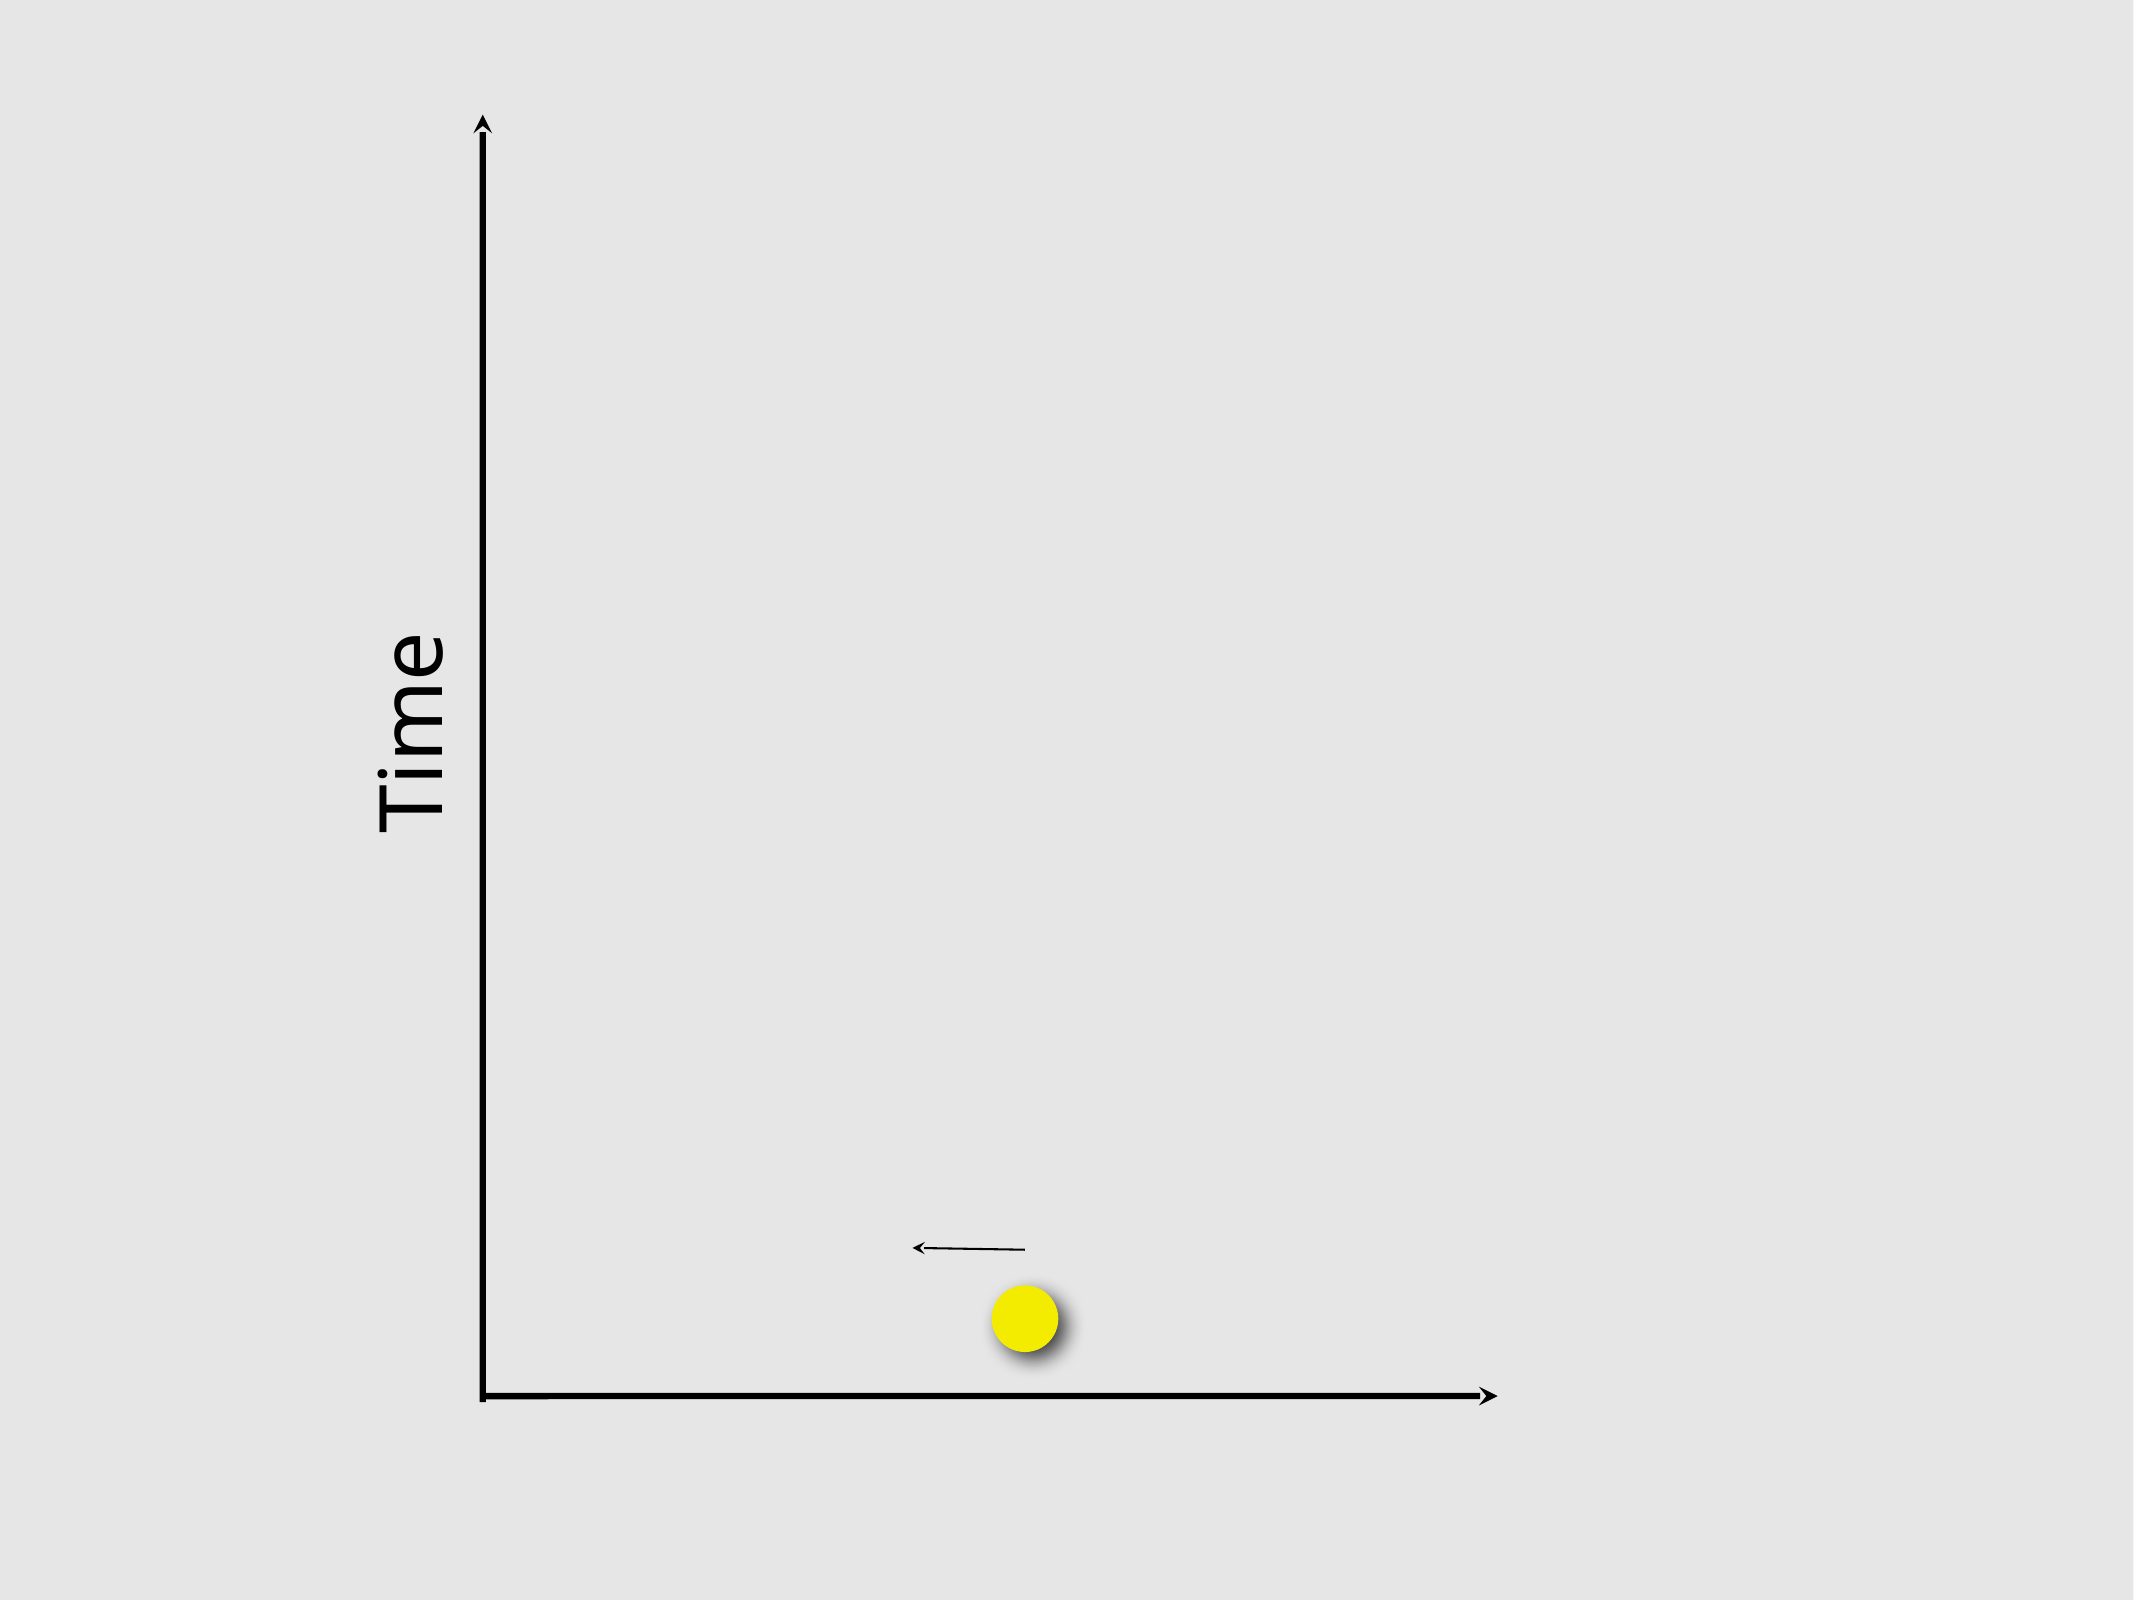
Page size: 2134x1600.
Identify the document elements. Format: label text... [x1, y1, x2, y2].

text_box Time [355, 631, 461, 835]
text_box [476, 114, 489, 127]
text_box [912, 1241, 925, 1255]
text_box [1485, 1389, 1498, 1403]
text_box [991, 1285, 1059, 1353]
